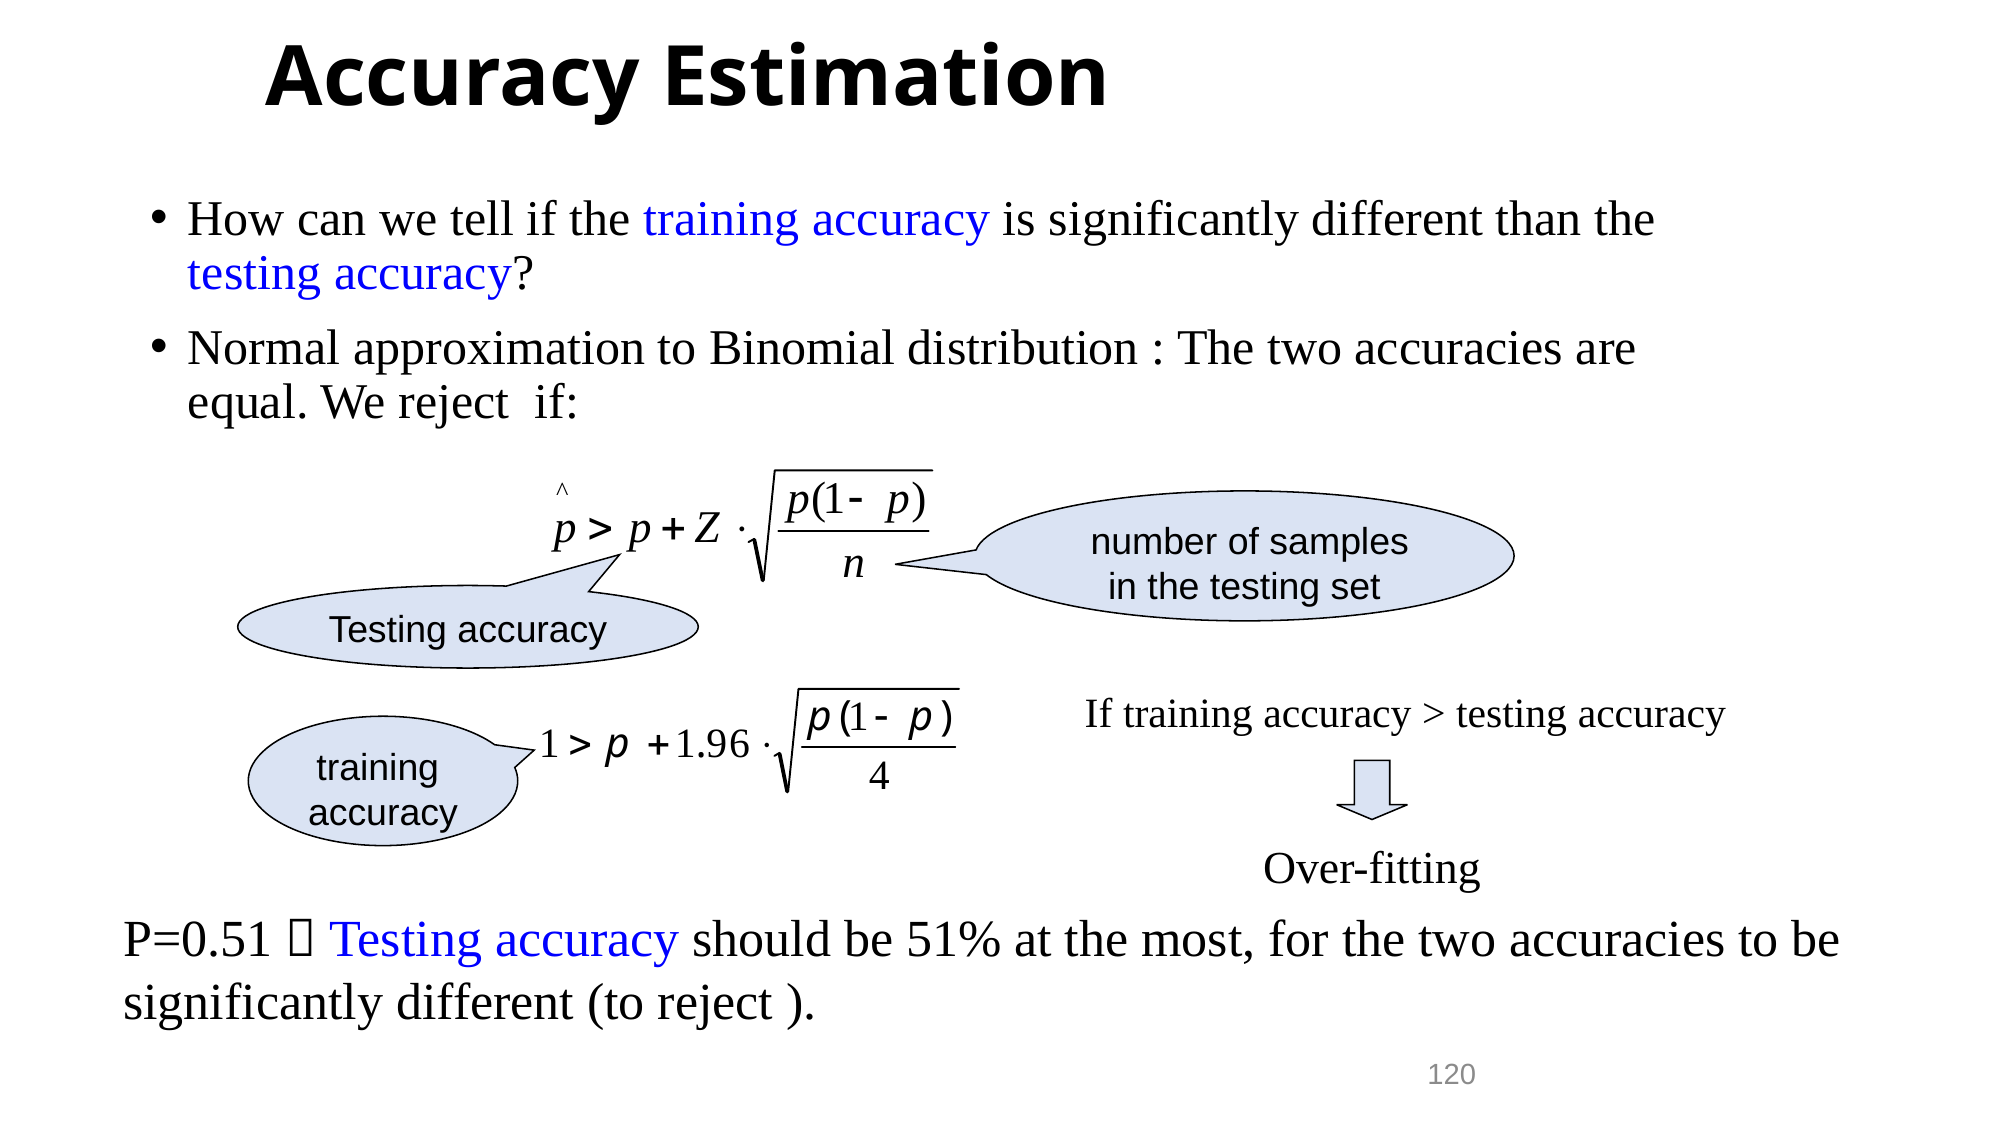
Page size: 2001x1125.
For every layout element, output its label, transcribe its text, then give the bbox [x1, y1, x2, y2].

title Accuracy Estimation [250, 0, 2000, 172]
text_box [1336, 760, 1408, 820]
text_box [536, 677, 969, 803]
text_box number of samples in the testing set [943, 490, 1515, 621]
slide_number 120 [1412, 1042, 1863, 1103]
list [541, 458, 943, 592]
text_box Testing accuracy [237, 576, 699, 669]
text_box If training accuracy > testing accuracy [997, 678, 1742, 744]
text_box Over-fitting [1023, 830, 1721, 901]
text_box training accuracy [248, 716, 535, 846]
